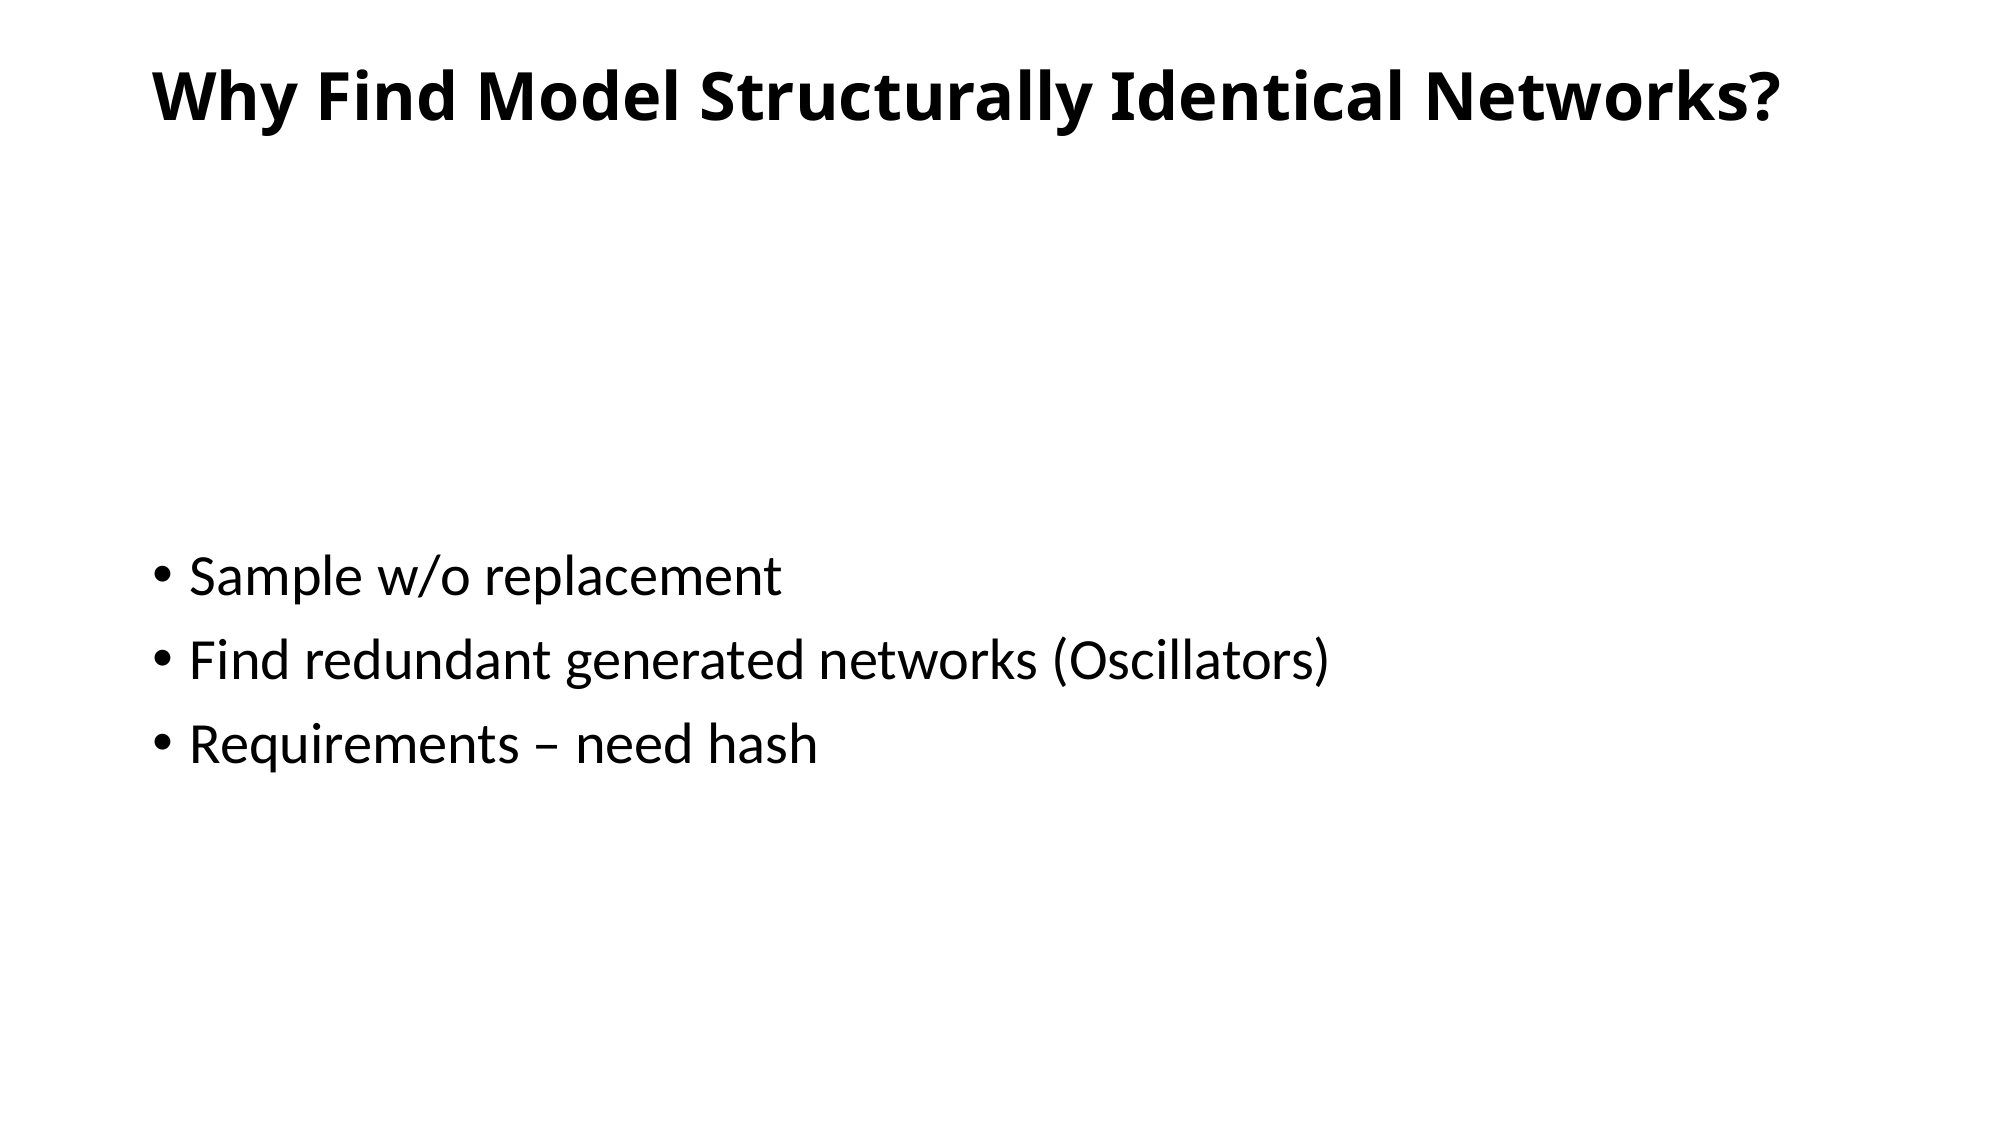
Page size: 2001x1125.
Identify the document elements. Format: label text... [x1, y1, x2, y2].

list Sample w/o replacement Find redundant generated networks (Oscillators) Requirements – need hash [137, 538, 1863, 1014]
title Why Find Model Structurally Identical Networks? [137, 33, 1863, 166]
